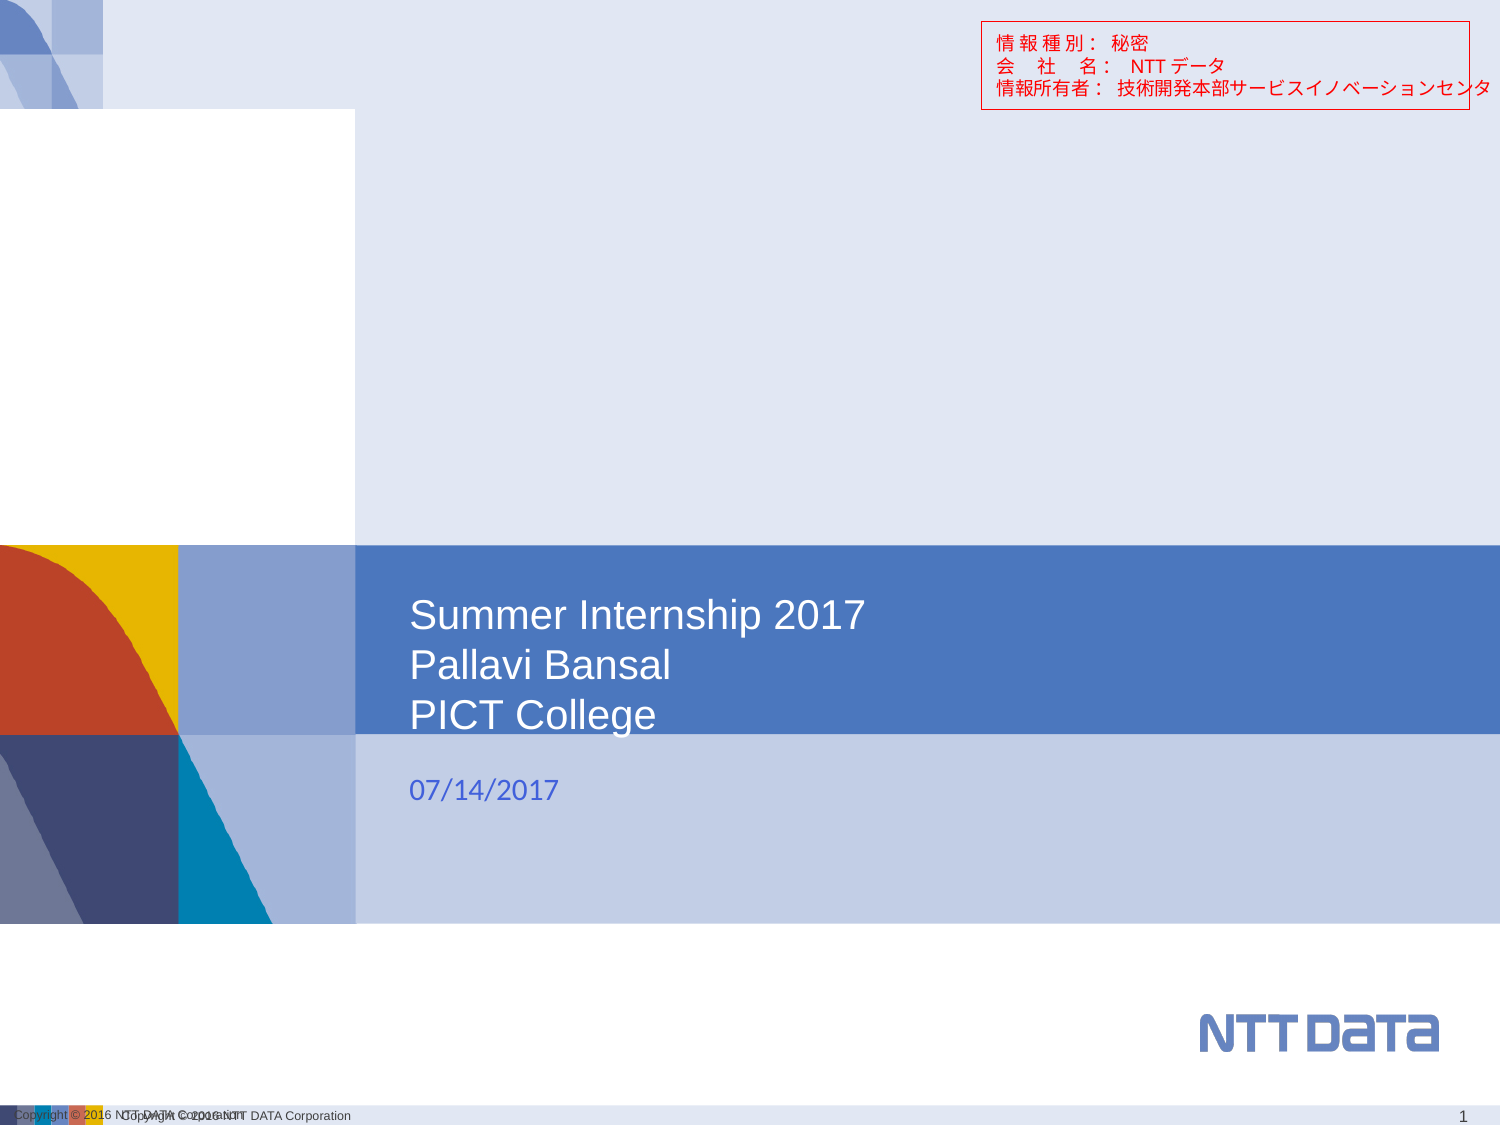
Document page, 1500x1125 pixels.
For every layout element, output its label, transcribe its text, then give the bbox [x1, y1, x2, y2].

text_box 07/14/2017 [395, 762, 1456, 918]
picture [1200, 1014, 1439, 1052]
picture [0, 0, 103, 109]
picture [0, 545, 355, 924]
text_box Summer Internship 2017 Pallavi Bansal PICT College [395, 581, 1456, 729]
